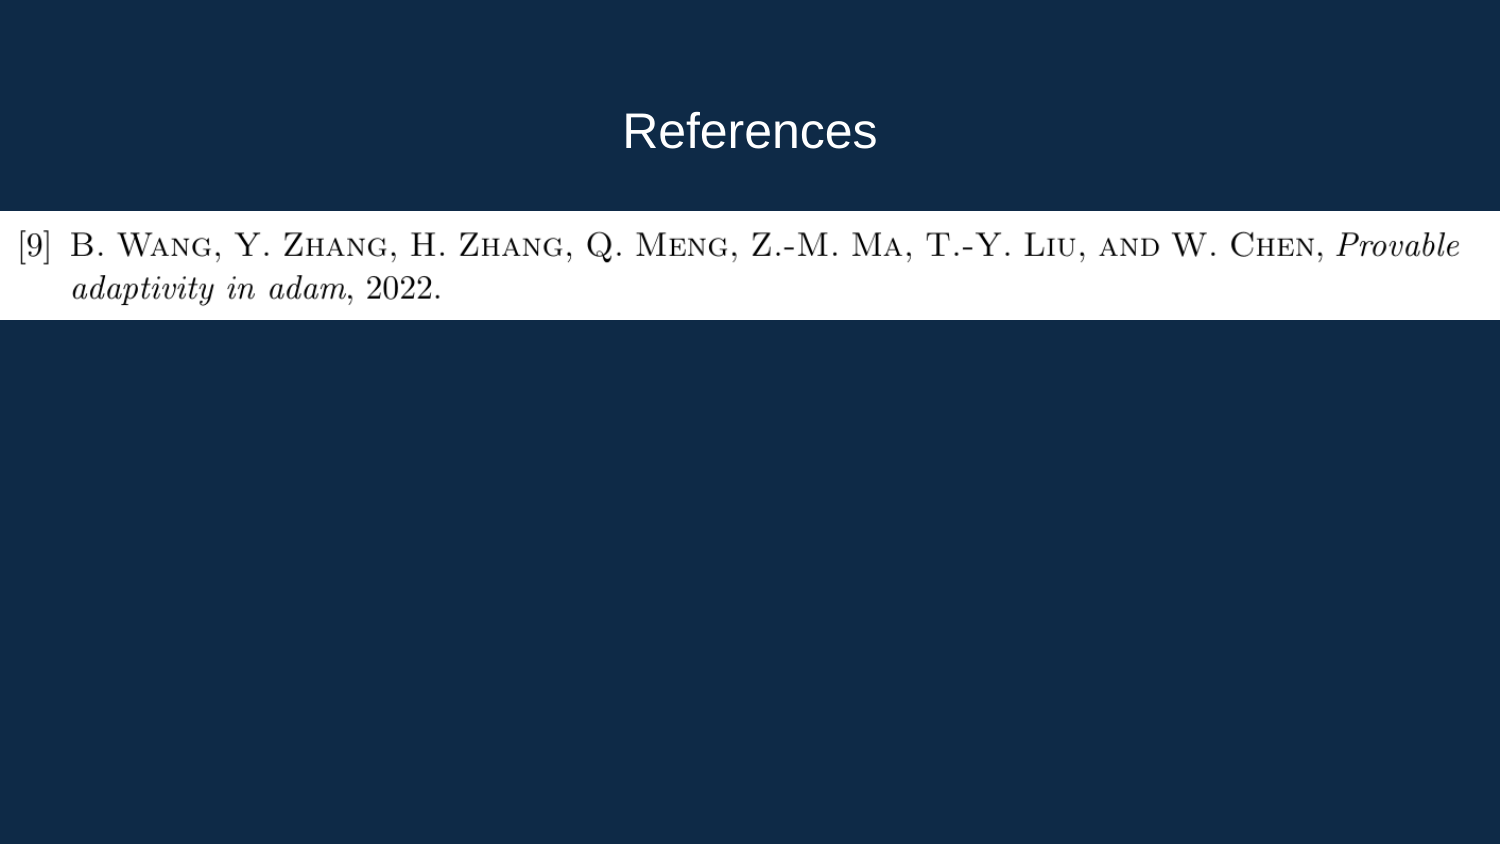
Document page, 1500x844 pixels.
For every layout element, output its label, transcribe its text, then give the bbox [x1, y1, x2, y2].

title References [118, 83, 1382, 163]
picture [0, 210, 1500, 320]
